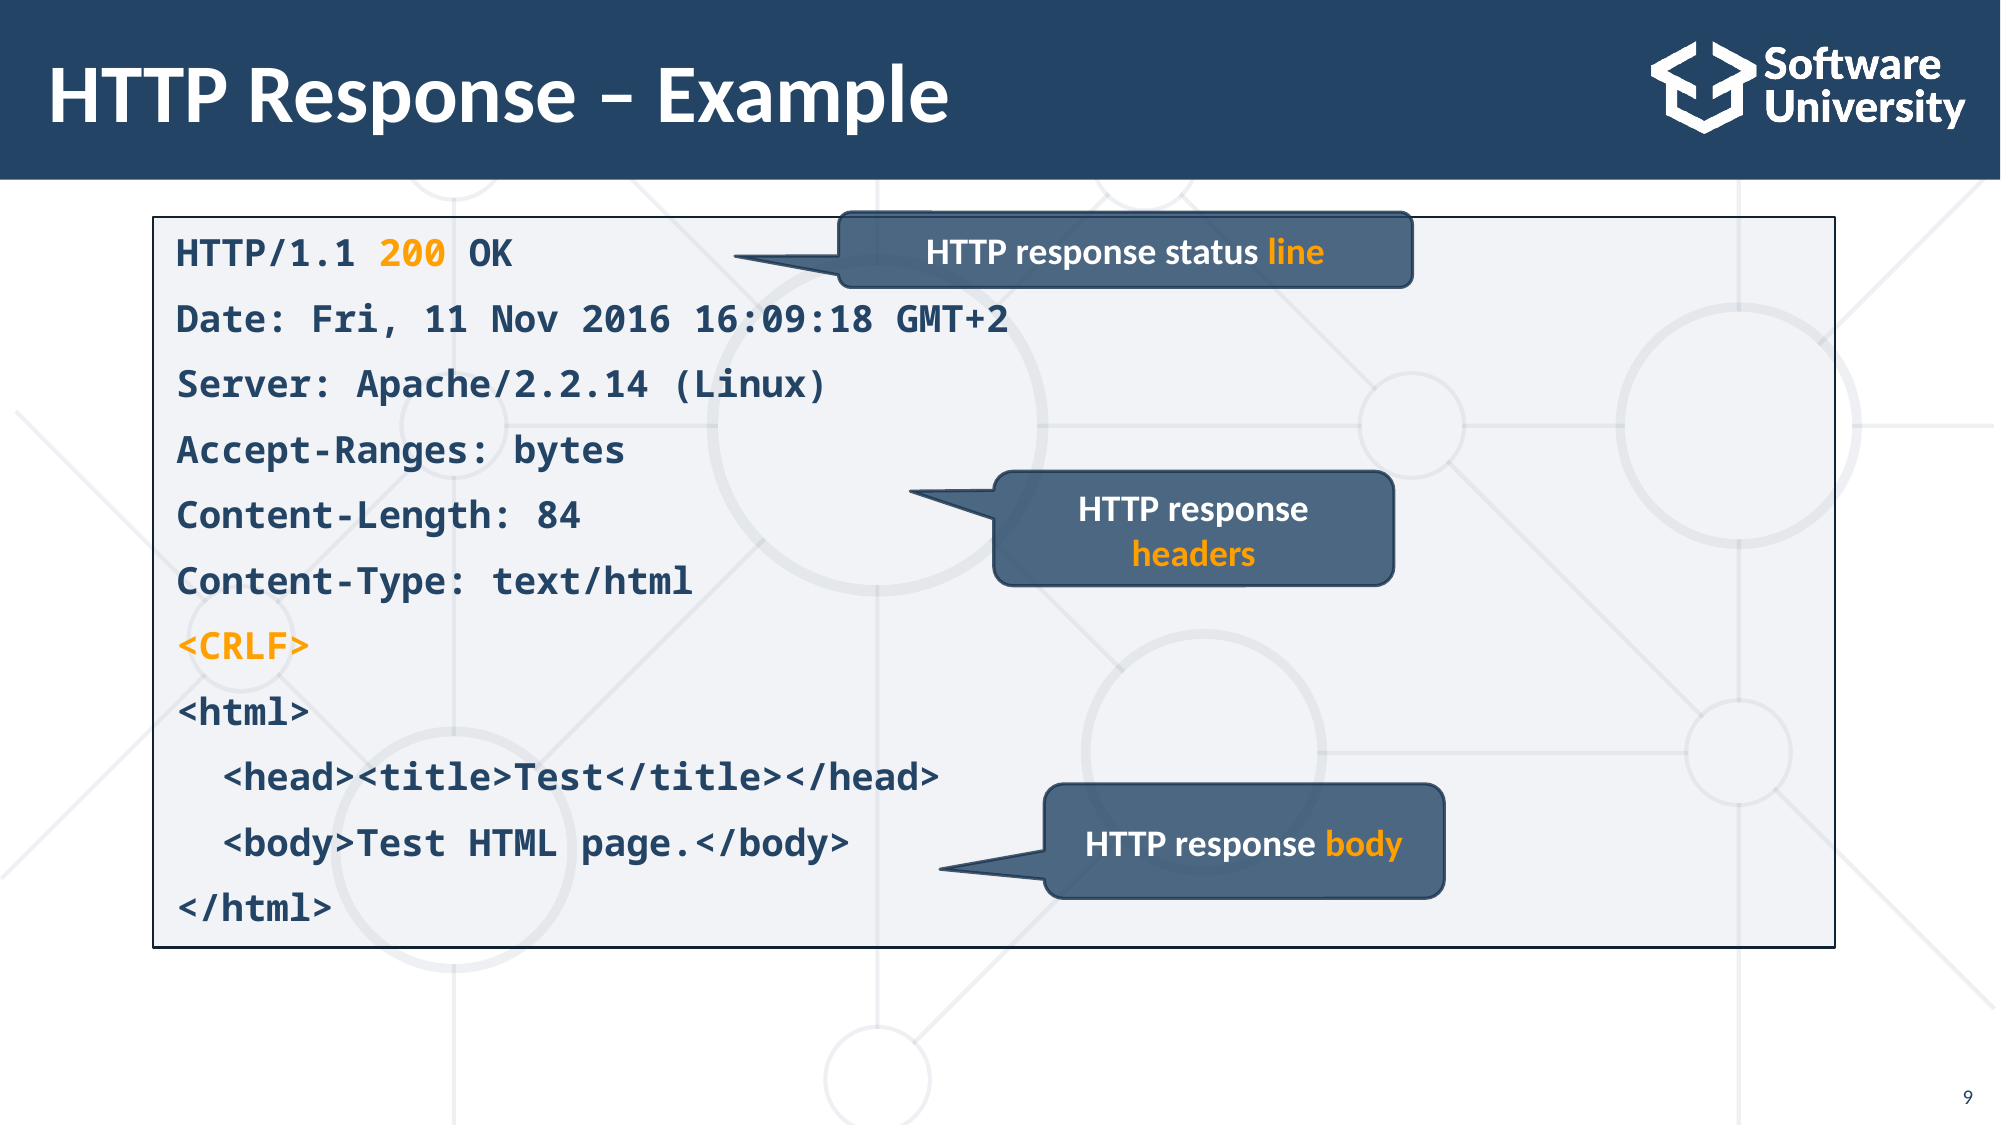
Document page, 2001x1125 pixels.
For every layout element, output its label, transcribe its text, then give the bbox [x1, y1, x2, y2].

text_box HTTP/1.1 200 OK Date: Fri, 11 Nov 2016 16:09:18 GMT+2 Server: Apache/2.2.14 (Linux) Accept-Ranges: bytes Content-Length: 84 Content-Type: text/html <CRLF> <html> <head><title>Test</title></head> <body>Test HTML page.</body> </html> [152, 216, 1835, 948]
text_box HTTP response headers [908, 469, 1396, 588]
slide_number 9 [1927, 1067, 1989, 1117]
title HTTP Response – Example [31, 16, 1625, 162]
text_box HTTP response body [937, 781, 1447, 901]
picture [1651, 41, 1966, 134]
text_box HTTP response status line [732, 209, 1415, 290]
